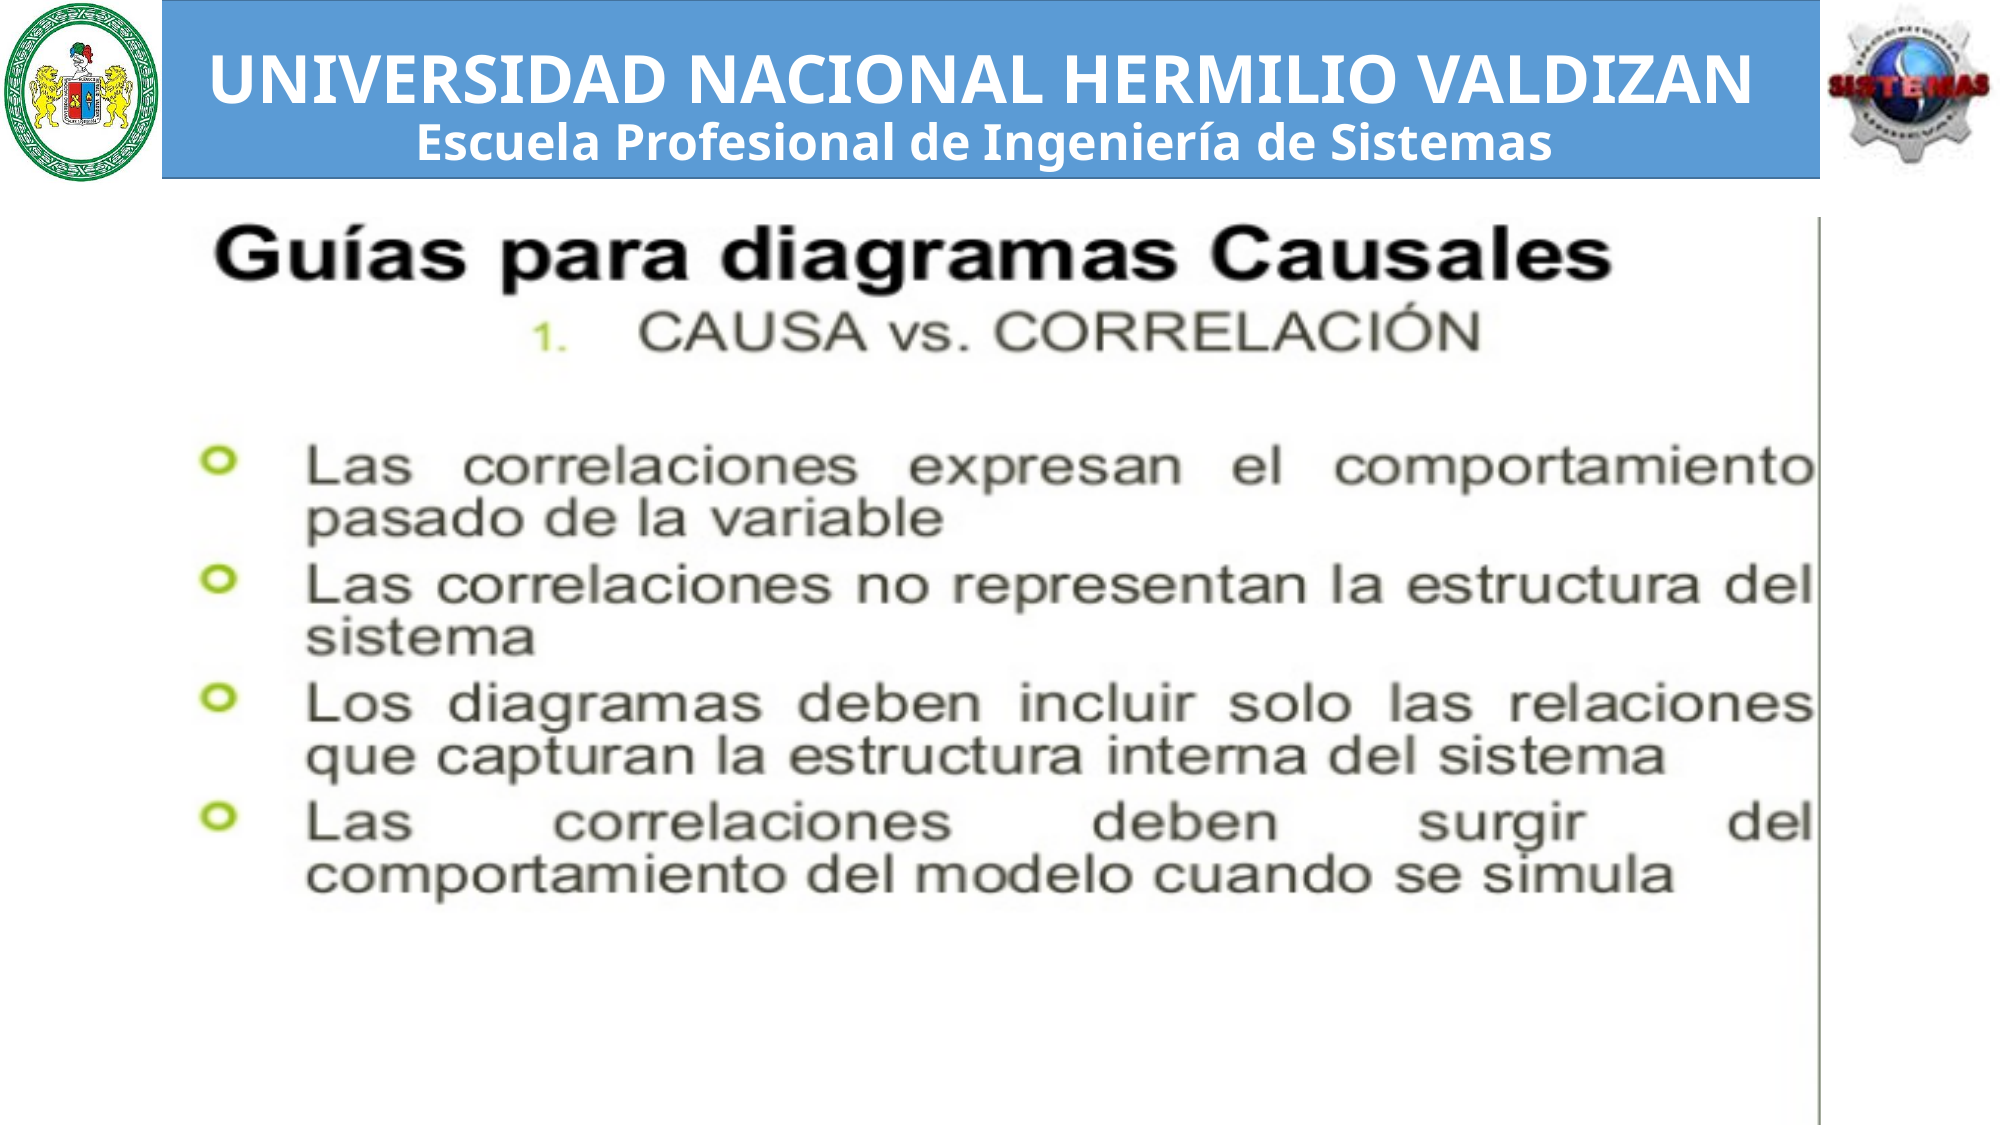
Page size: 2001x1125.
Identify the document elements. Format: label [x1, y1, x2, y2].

picture [161, 217, 1821, 1125]
text_box [0, 0, 2000, 185]
